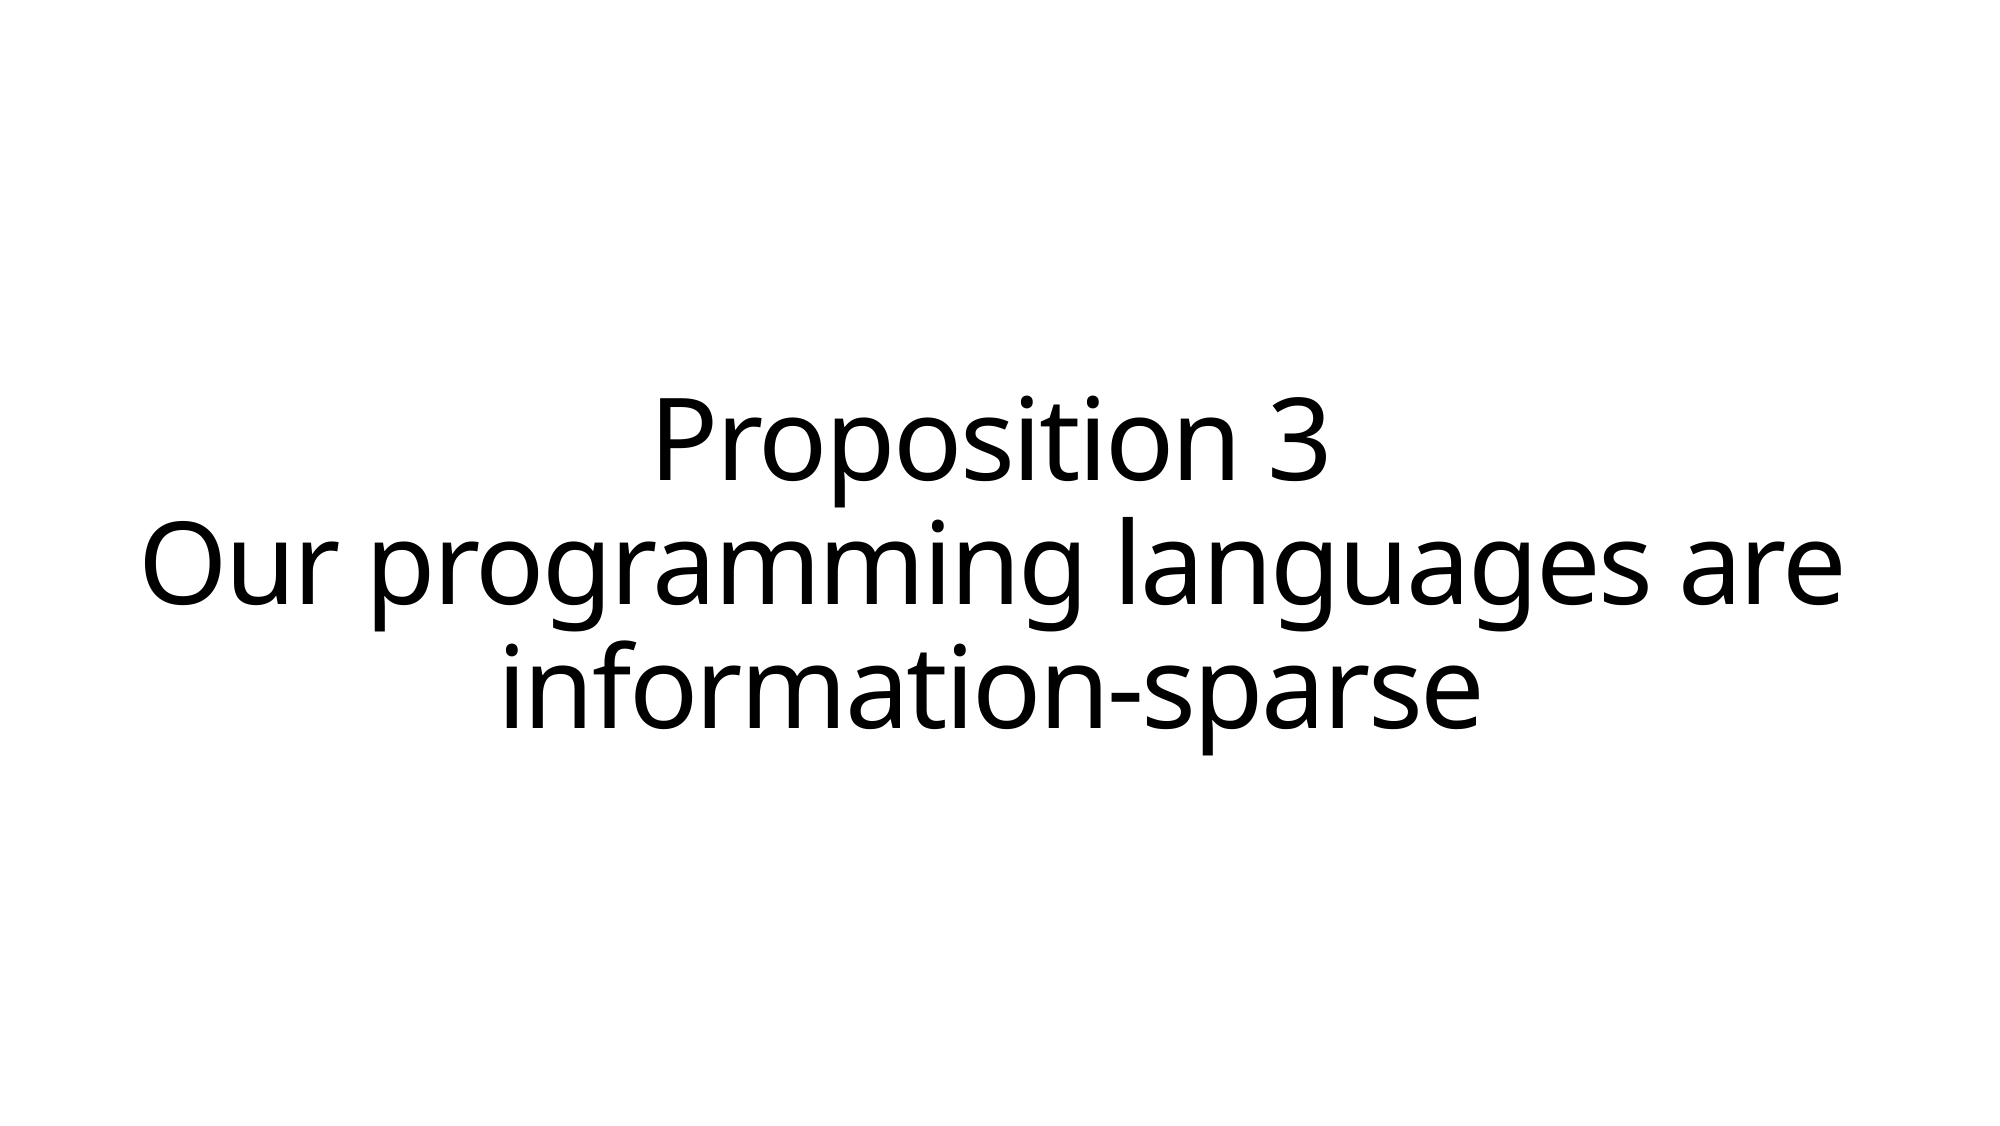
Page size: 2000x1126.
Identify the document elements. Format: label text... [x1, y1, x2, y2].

title Proposition 3 Our programming languages are information-sparse [74, 381, 1908, 757]
